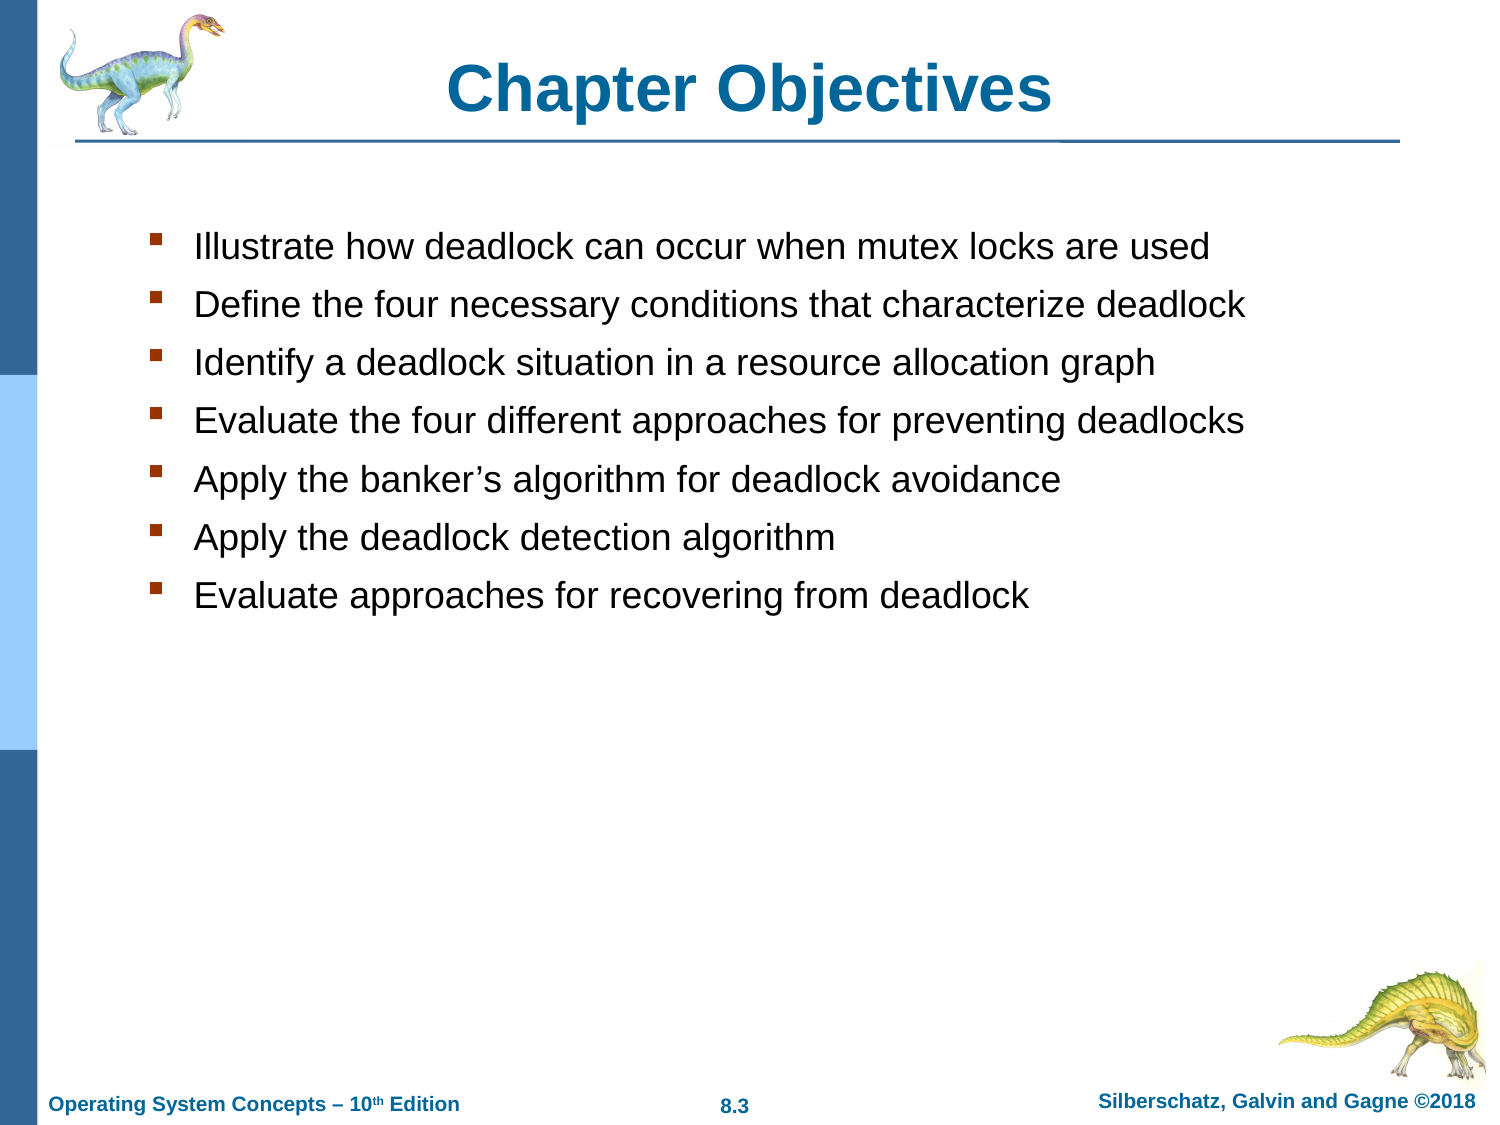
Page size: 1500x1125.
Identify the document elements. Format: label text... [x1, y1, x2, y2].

title Chapter Objectives [75, 37, 1425, 133]
list Illustrate how deadlock can occur when mutex locks are used Define the four necessary conditions that characterize deadlock Identify a deadlock situation in a resource allocation graph Evaluate the four different approaches for preventing deadlocks Apply the banker’s algorithm for deadlock avoidance Apply the deadlock detection algorithm Evaluate approaches for recovering from deadlock [131, 214, 1407, 953]
picture [1275, 959, 1486, 1090]
picture [46, 0, 243, 149]
